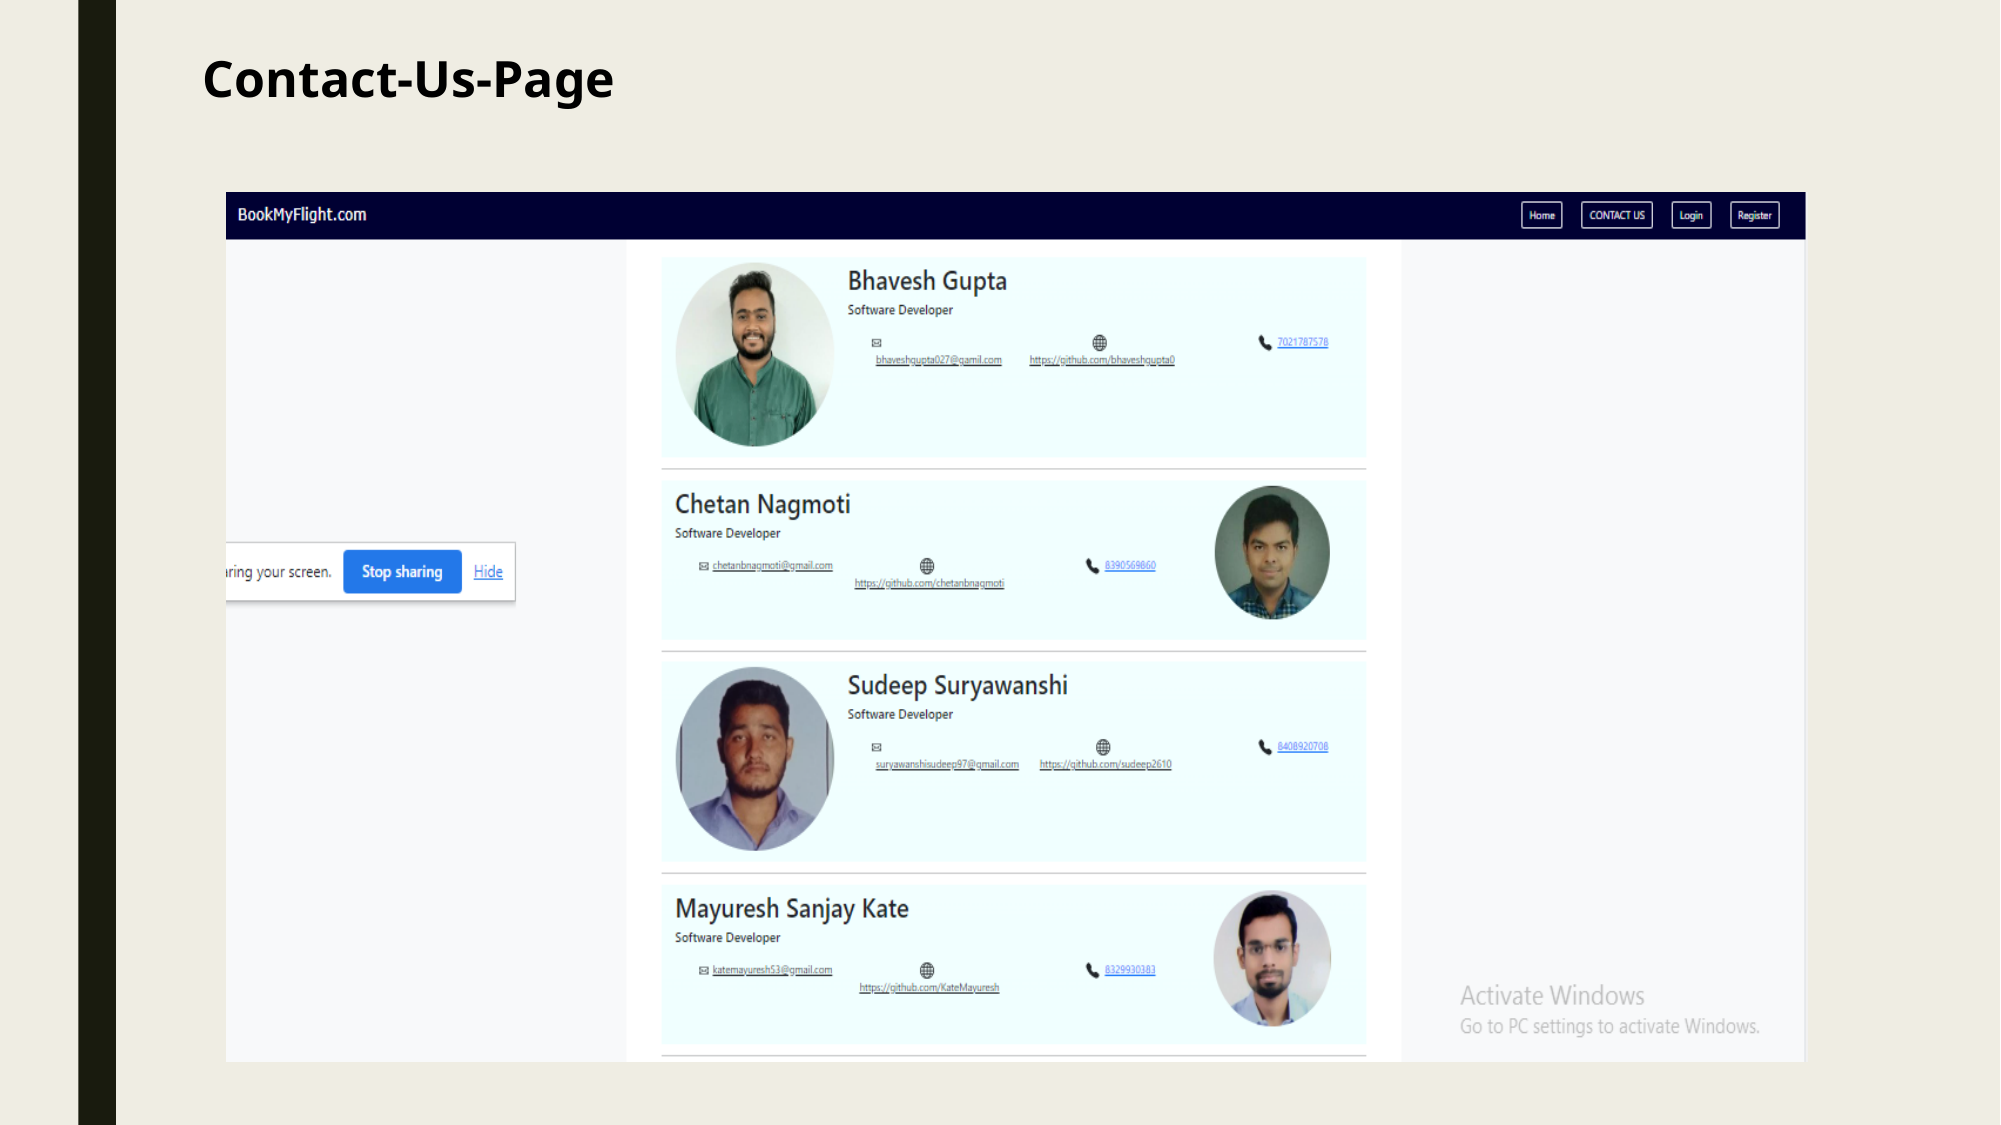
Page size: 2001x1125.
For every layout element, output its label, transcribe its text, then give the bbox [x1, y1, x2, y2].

text_box Contact-Us-Page [188, 40, 750, 116]
picture [226, 192, 1808, 1062]
